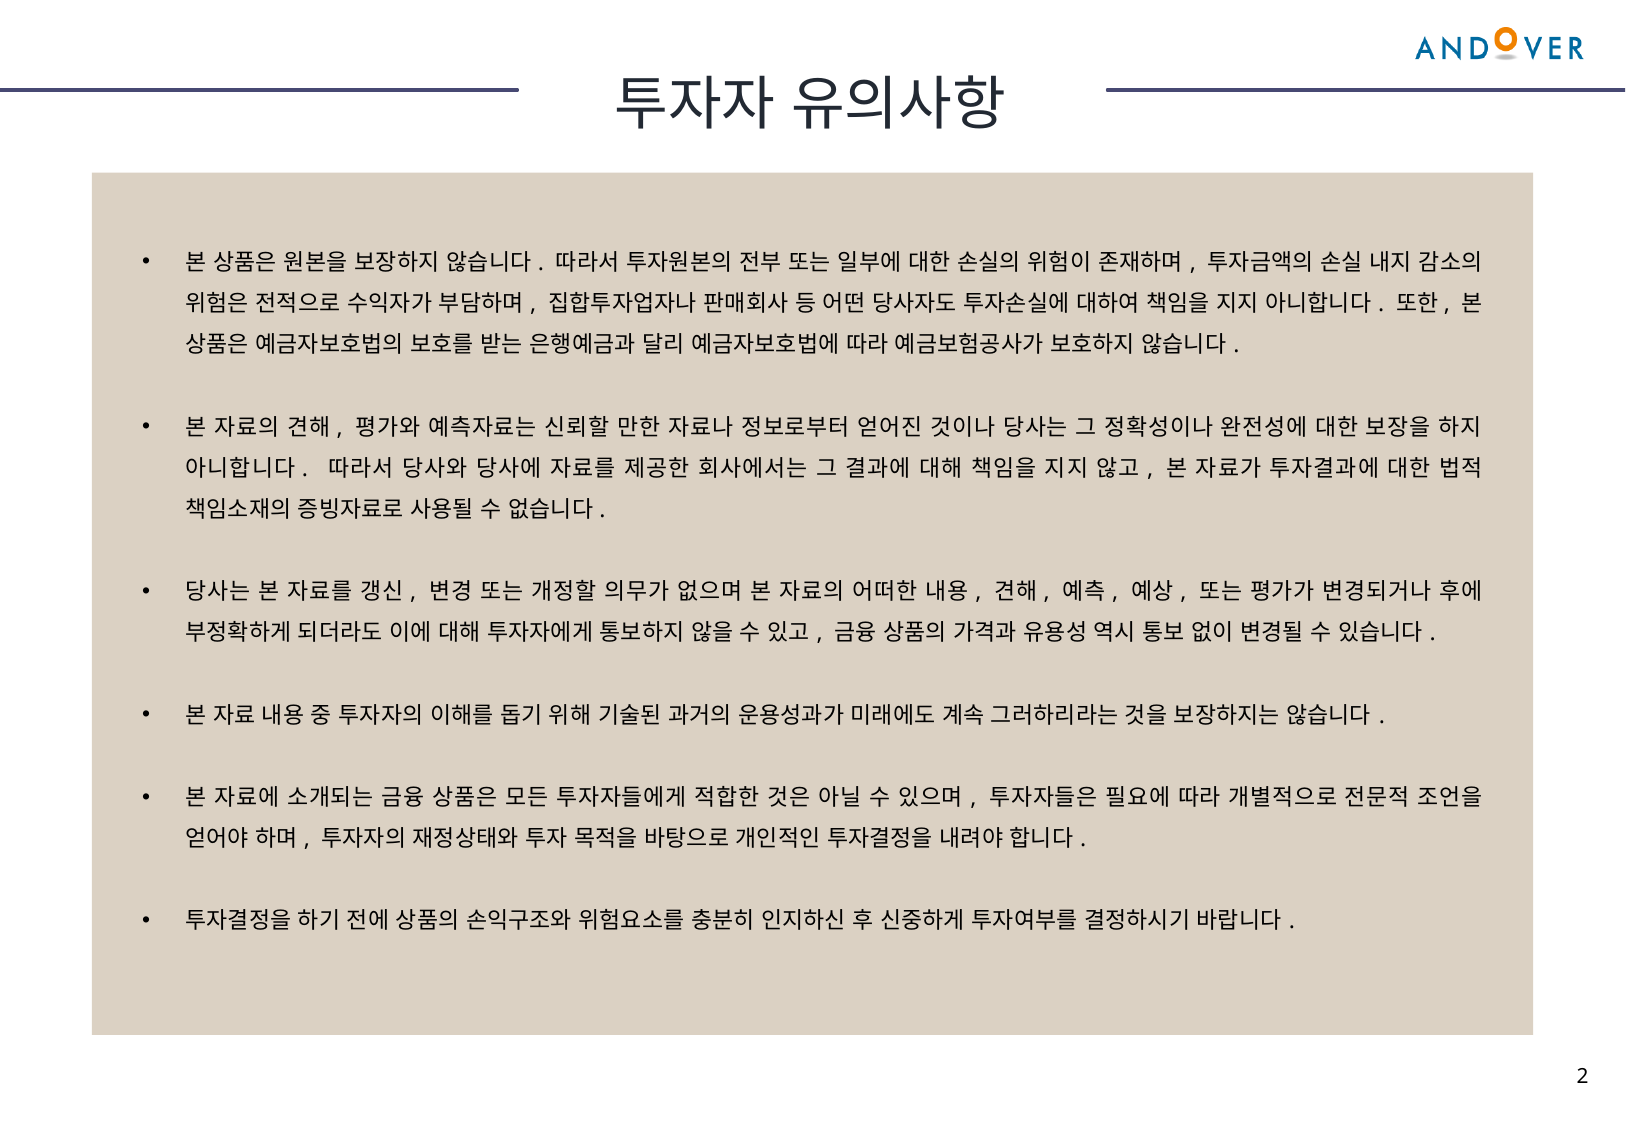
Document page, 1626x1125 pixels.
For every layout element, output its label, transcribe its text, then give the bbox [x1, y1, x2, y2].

slide_number 2 [1237, 1046, 1604, 1107]
text_box 투자자 유의사항 [599, 0, 1164, 144]
picture [1403, 18, 1604, 77]
text_box 본 상품은 원본을 보장하지 않습니다. 따라서 투자원본의 전부 또는 일부에 대한 손실의 위험이 존재하며, 투자금액의 손실 내지 감소의 위험은 전적으로 수익자가 부담하며, 집합투자업자나 판매회사 등 어떤 당사자도 투자손실에 대하여 책임을 지지 아니합니다. 또한, 본 상품은 예금자보호법의 보호를 받는 은행예금과 달리 예금자보호법에 따라 예금보험공사가 보호하지 않습니다. 본 자료의 견해, 평가와 예측자료는 신뢰할 만한 자료나 정보로부터 얻어진 것이나 당사는 그 정확성이나 완전성에 대한 보장을 하지 아니합니다. 따라서 당사와 당사에 자료를 제공한 회사에서는 그 결과에 대해 책임을 지지 않고, 본 자료가 투자결과에 대한 법적 책임소재의 증빙자료로 사용될 수 없습니다. 당사는 본 자료를 갱신, 변경 또는 개정할 의무가 없으며 본 자료의 어떠한 내용, 견해, 예측, 예상, 또는 평가가 변경되거나 후에 부정확하게 되더라도 이에 대해 투자자에게 통보하지 않을 수 있고, 금융 상품의 가격과 유용성 역시 통보 없이 변경될 수 있습니다. 본 자료 내용 중 투자자의 이해를 돕기 위해 기술된 과거의 운용성과가 미래에도 계속 그러하리라는 것을 보장하지는 않습니다. 본 자료에 소개되는 금융 상품은 모든 투자자들에게 적합한 것은 아닐 수 있으며, 투자자들은 필요에 따라 개별적으로 전문적 조언을 얻어야 하며, 투자자의 재정상태와 투자 목적을 바탕으로 개인적인 투자결정을 내려야 합니다. 투자결정을 하기 전에 상품의 손익구조와 위험요소를 충분히 인지하신 후 신중하게 투자여부를 결정하시기 바랍니다. [127, 226, 1498, 941]
text_box [90, 171, 1535, 1037]
